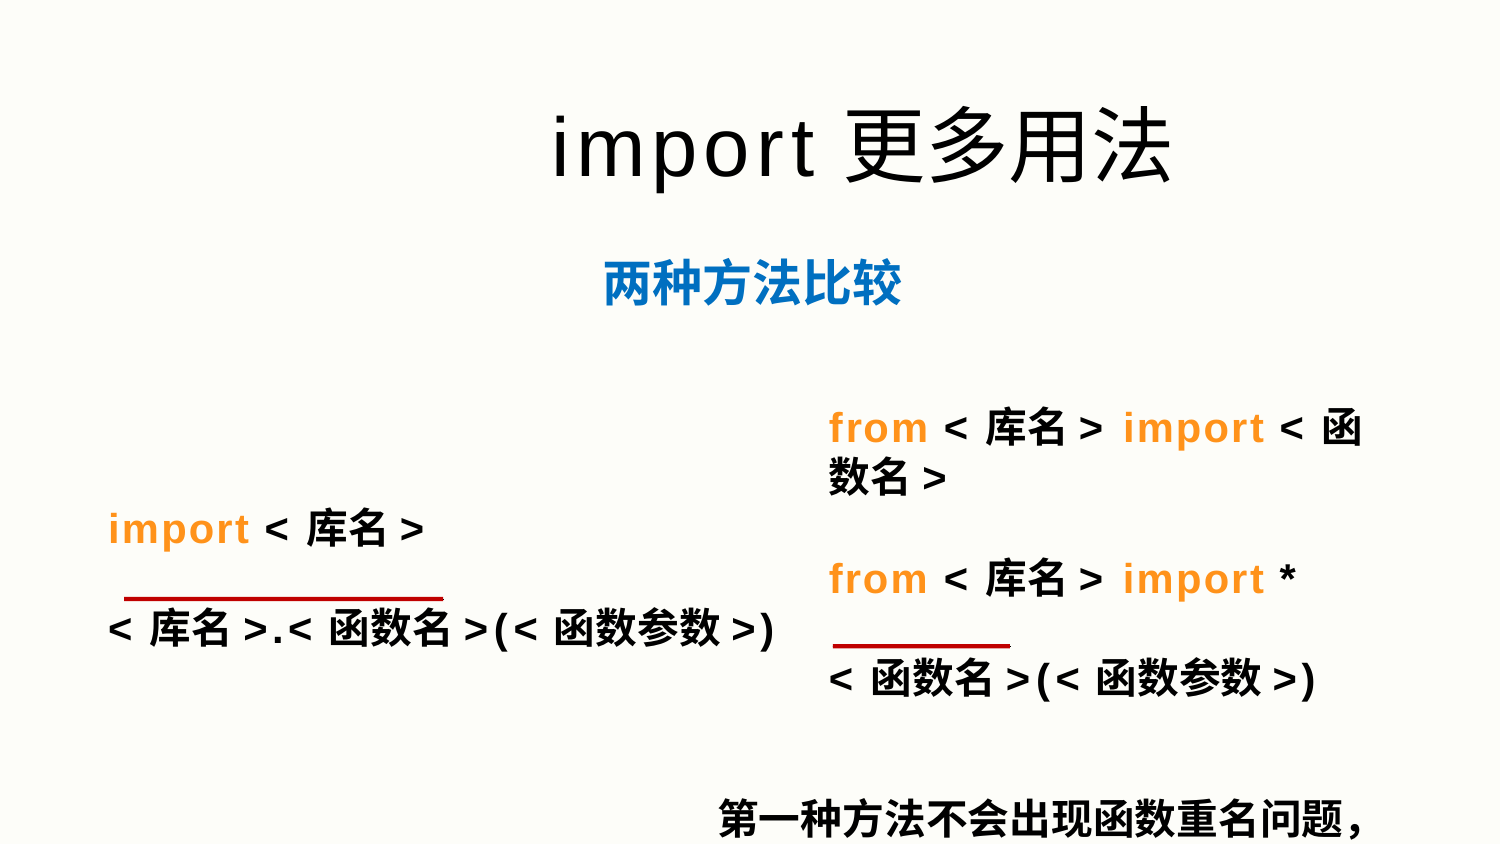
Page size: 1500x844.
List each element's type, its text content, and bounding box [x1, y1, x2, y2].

title import更多用法 [268, 93, 1231, 235]
text_box 两种方法比较 from <库名> import <函数名> import <库名> from <库名> import * <库名>.<函数名>(<函数参数>) <函数名>(<函数参数>) 第一种方法不会出现函数重名问题，第二种方法则会出现 [106, 250, 1452, 844]
